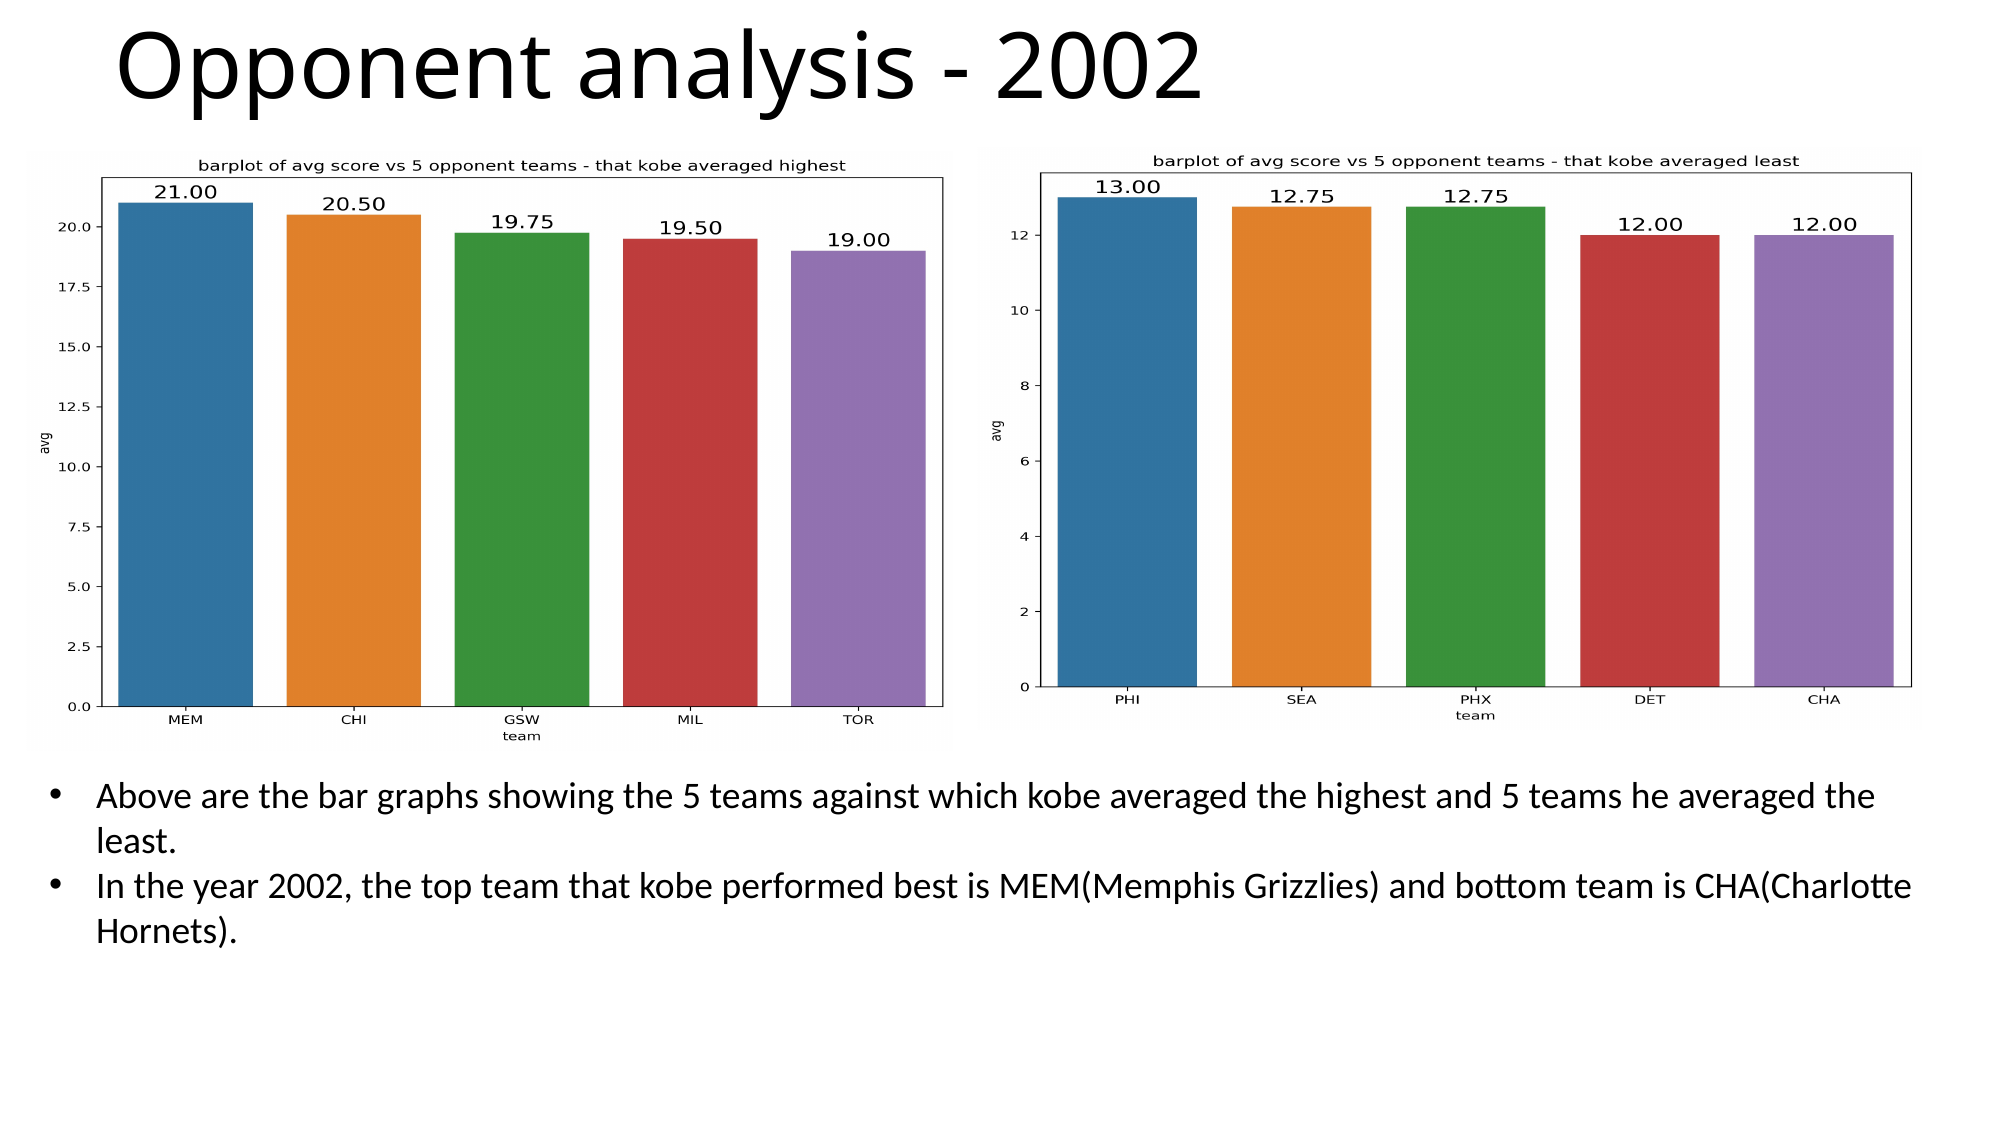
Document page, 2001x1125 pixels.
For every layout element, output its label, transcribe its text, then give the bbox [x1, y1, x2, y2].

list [26, 151, 953, 751]
picture [977, 147, 1922, 730]
title Opponent analysis - 2002 [99, 3, 1825, 136]
text_box Above are the bar graphs showing the 5 teams against which kobe averaged the highest and 5 teams he averaged the least. In the year 2002, the top team that kobe performed best is MEM(Memphis Grizzlies) and bottom team is CHA(Charlotte Hornets). [34, 763, 1966, 959]
